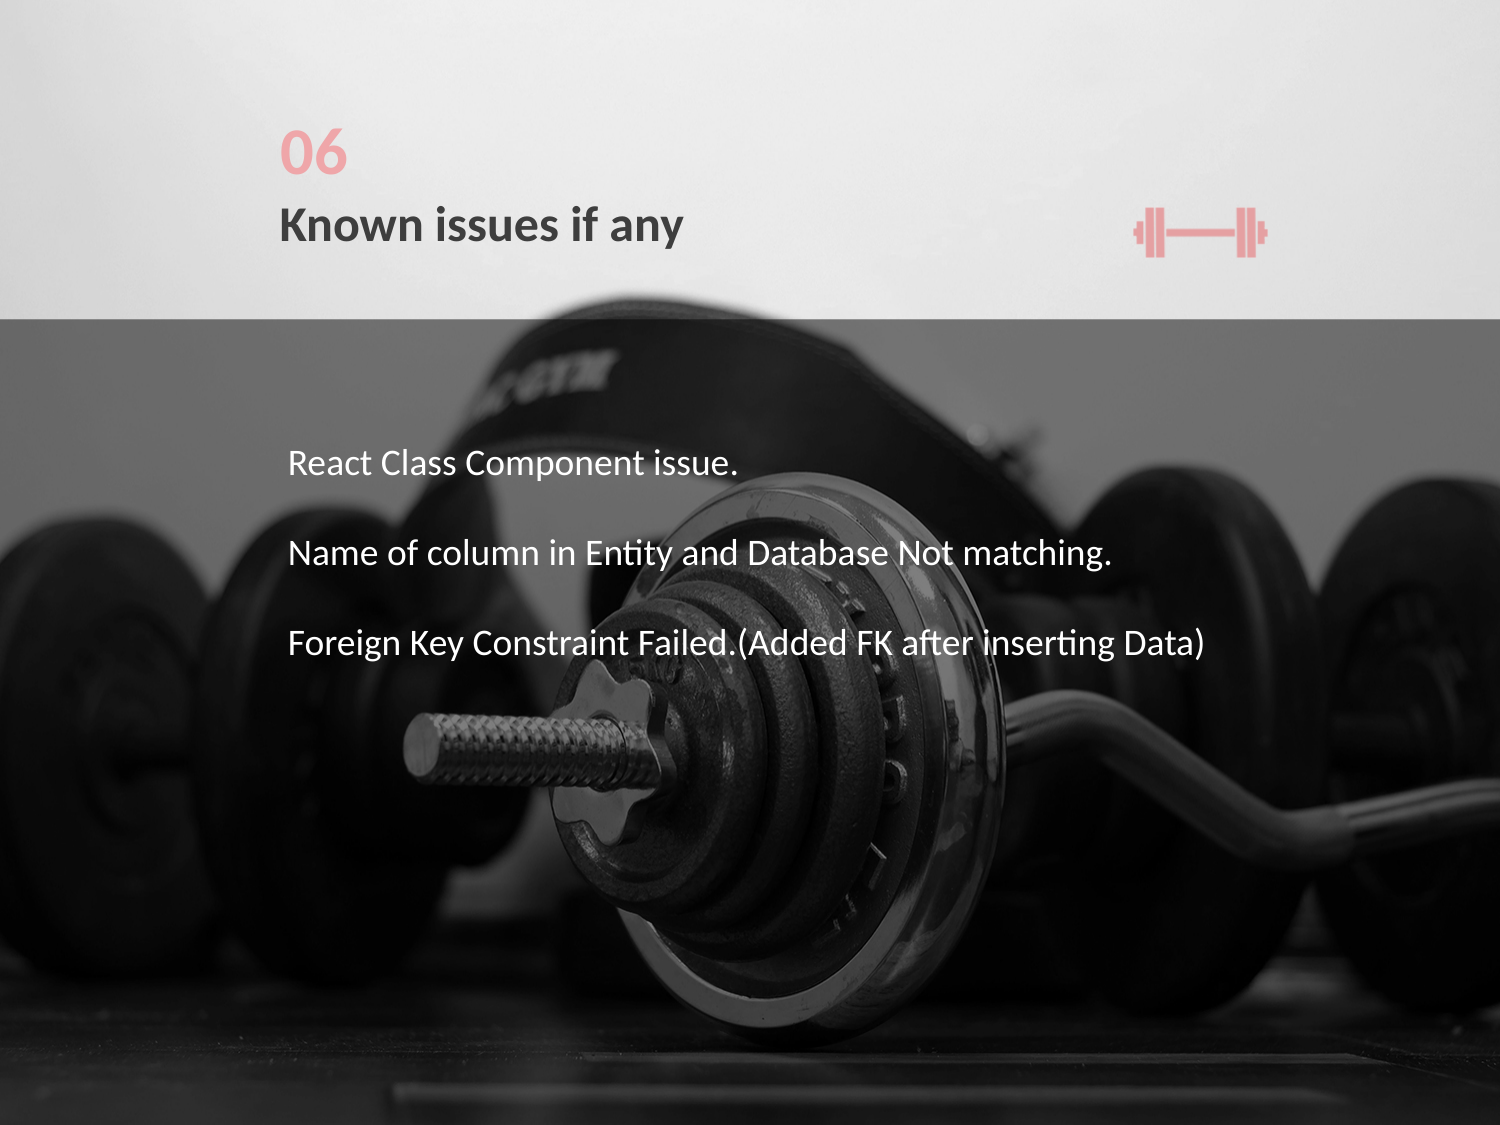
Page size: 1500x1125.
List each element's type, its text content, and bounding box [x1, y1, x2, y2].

picture [0, 0, 1500, 1125]
text_box React Class Component issue. Name of column in Entity and Database Not matching. Foreign Key Constraint Failed.(Added FK after inserting Data) [273, 385, 1490, 761]
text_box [264, 99, 1109, 271]
